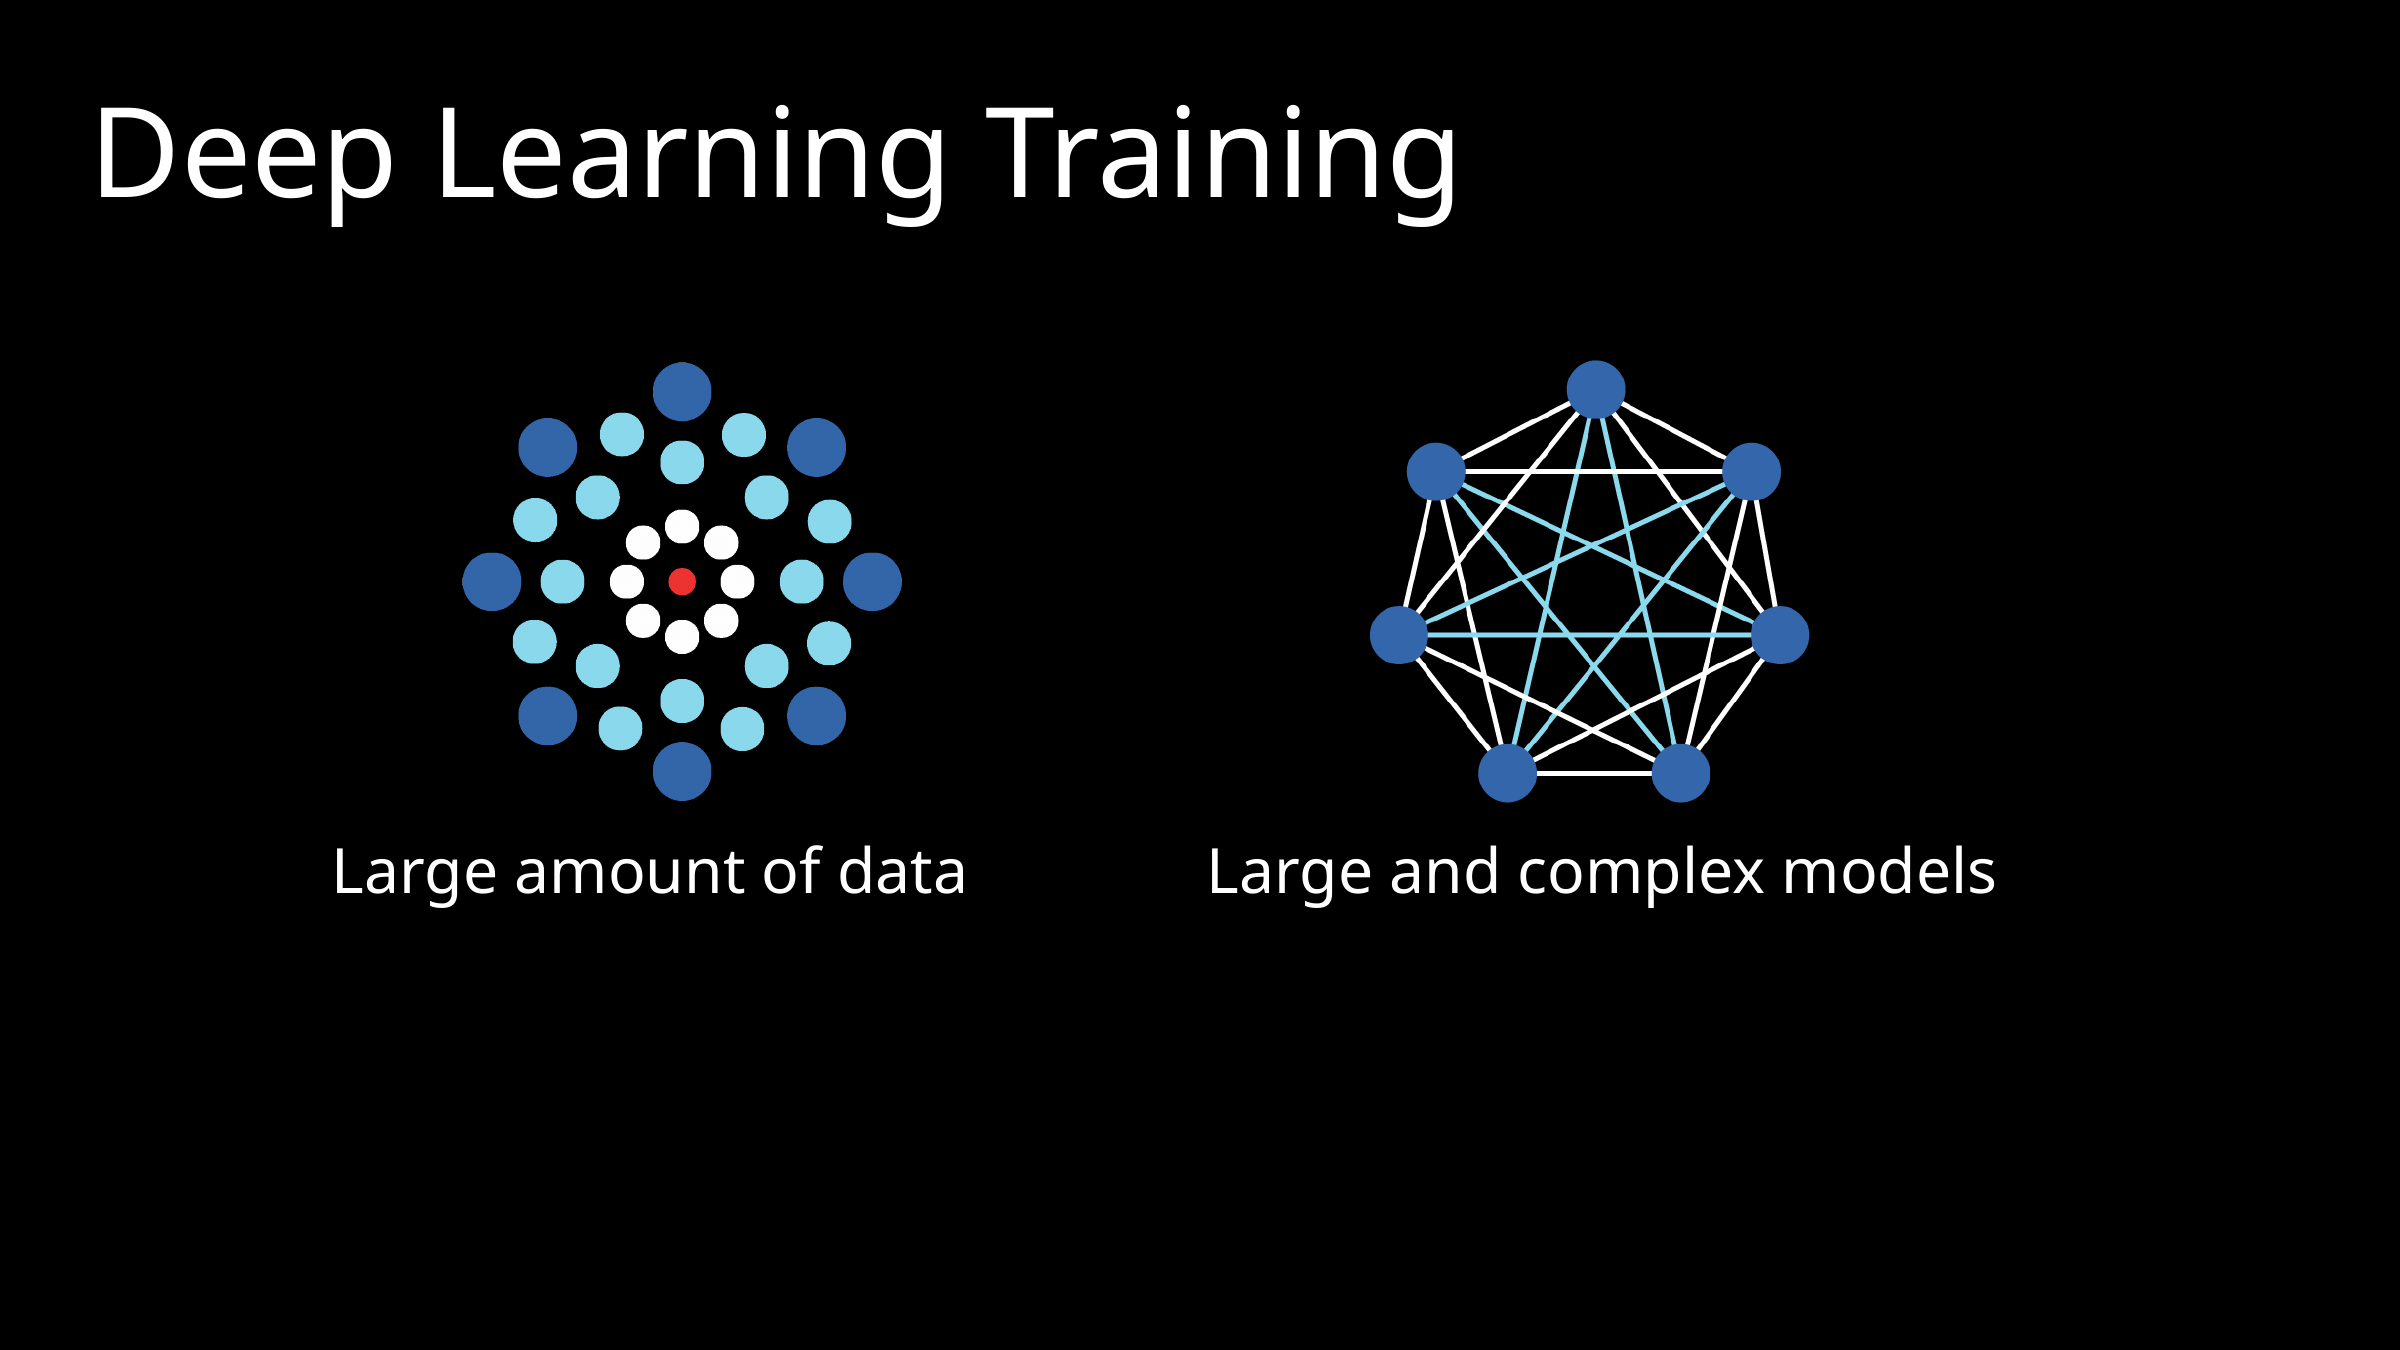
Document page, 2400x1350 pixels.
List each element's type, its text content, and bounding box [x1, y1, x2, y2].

text_box Large amount of data [317, 825, 1047, 1125]
picture [1344, 337, 1833, 826]
picture [438, 337, 926, 826]
text_box Large and complex models [1103, 825, 2102, 1125]
text_box Deep Learning Training [75, 75, 2325, 255]
